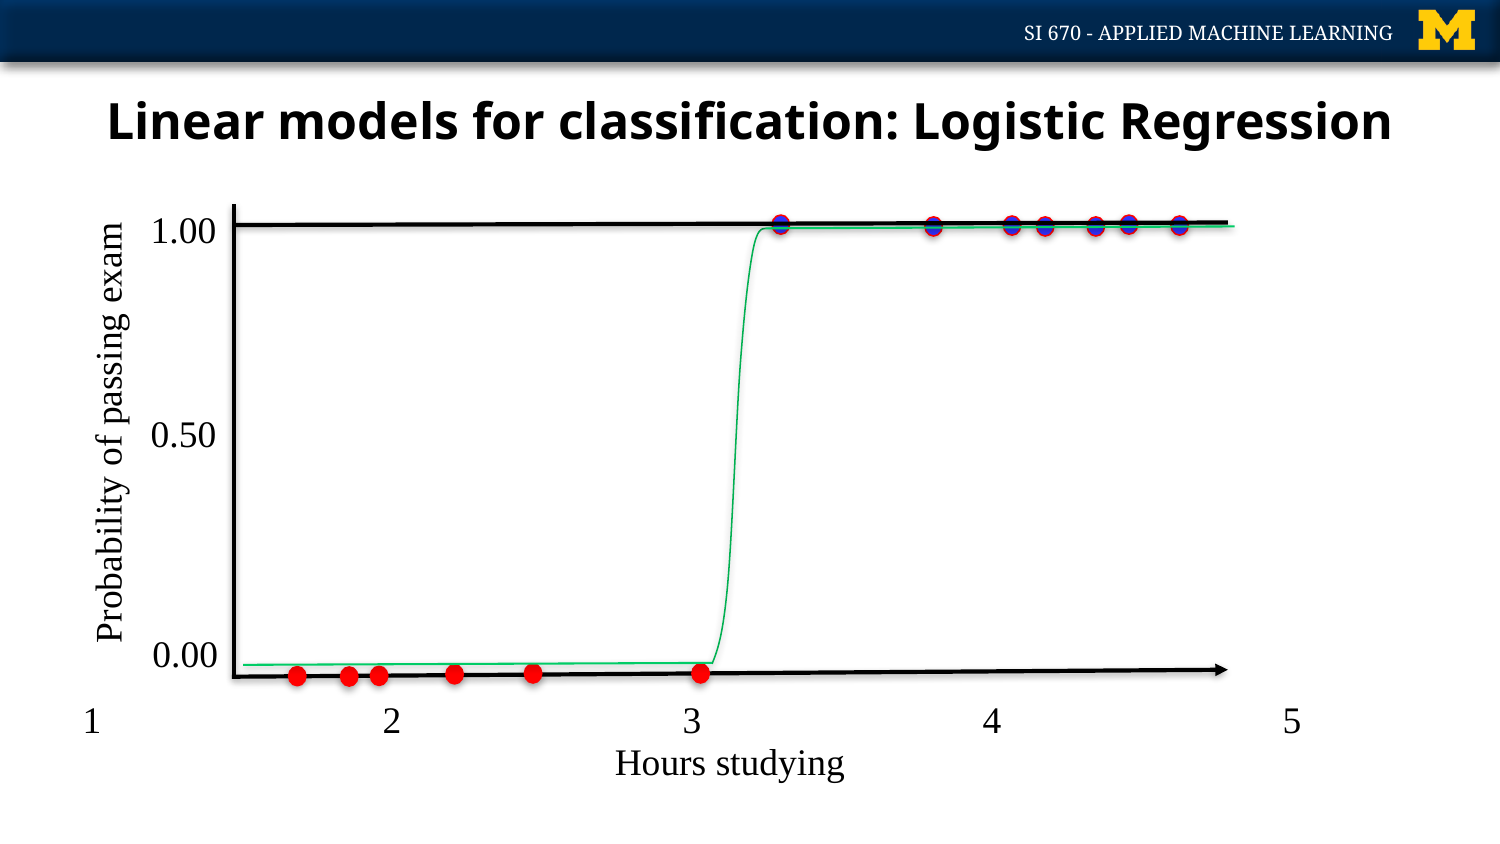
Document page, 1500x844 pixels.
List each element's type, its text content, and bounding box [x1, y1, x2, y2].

picture [0, 0, 1500, 688]
text_box 0.00 1 2 3 4 5 6 [0, 688, 1500, 749]
text_box Probability of passing exam [76, 207, 137, 658]
text_box Hours studying [599, 749, 860, 791]
text_box [1121, 214, 1137, 219]
text_box [712, 234, 765, 662]
text_box [1172, 215, 1187, 219]
text_box 0.50 [135, 402, 229, 462]
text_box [233, 222, 1229, 226]
picture [0, 749, 1500, 844]
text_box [239, 669, 1229, 677]
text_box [242, 662, 713, 666]
text_box [772, 214, 789, 219]
text_box [1005, 215, 1020, 219]
text_box 1.00 [135, 199, 232, 259]
text_box 0.00 [137, 623, 229, 683]
title Linear models for classification: Logistic Regression [58, 81, 1442, 197]
